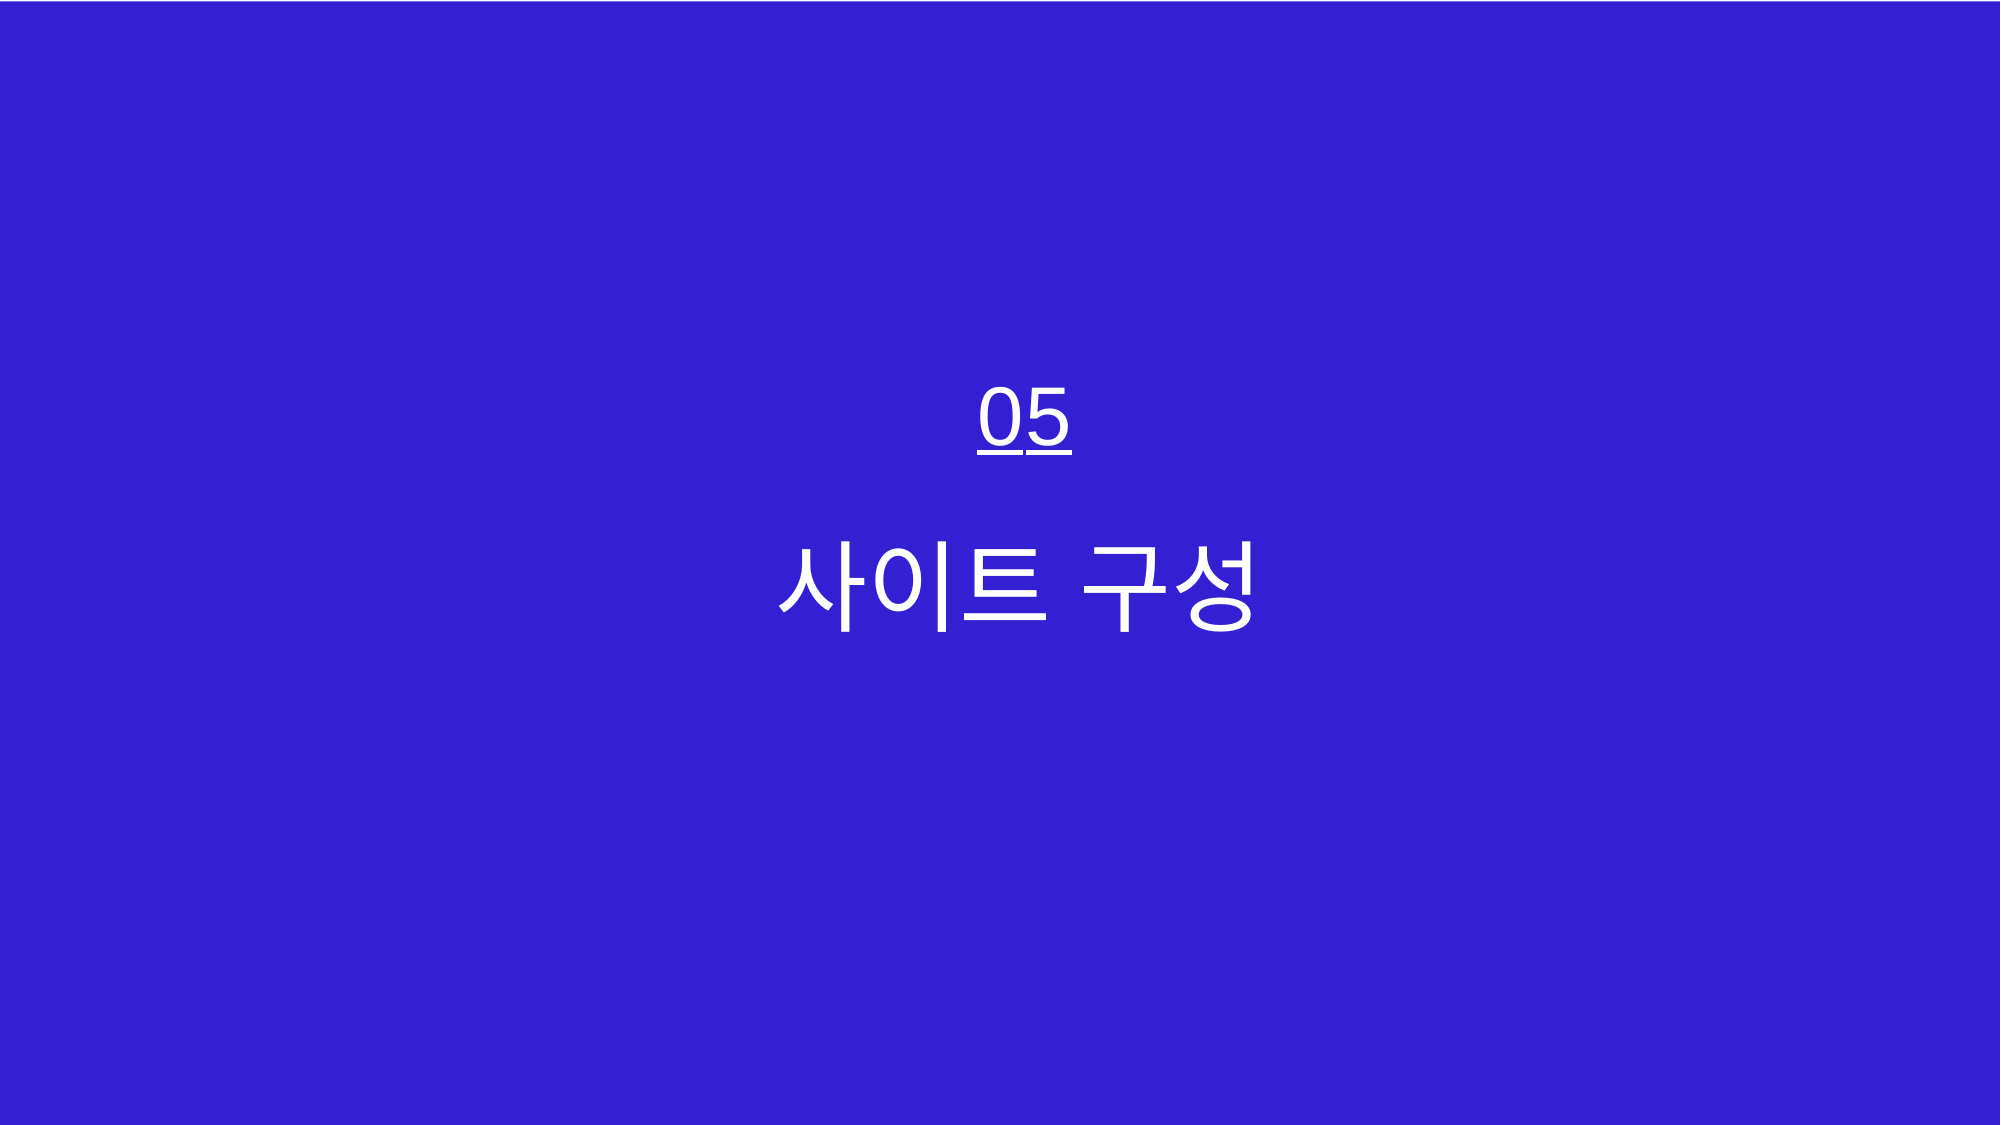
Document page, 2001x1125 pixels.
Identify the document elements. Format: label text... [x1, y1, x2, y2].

text_box 사이트 구성 [487, 525, 1550, 646]
text_box [0, 1, 2000, 1125]
text_box 05 [974, 362, 1078, 463]
